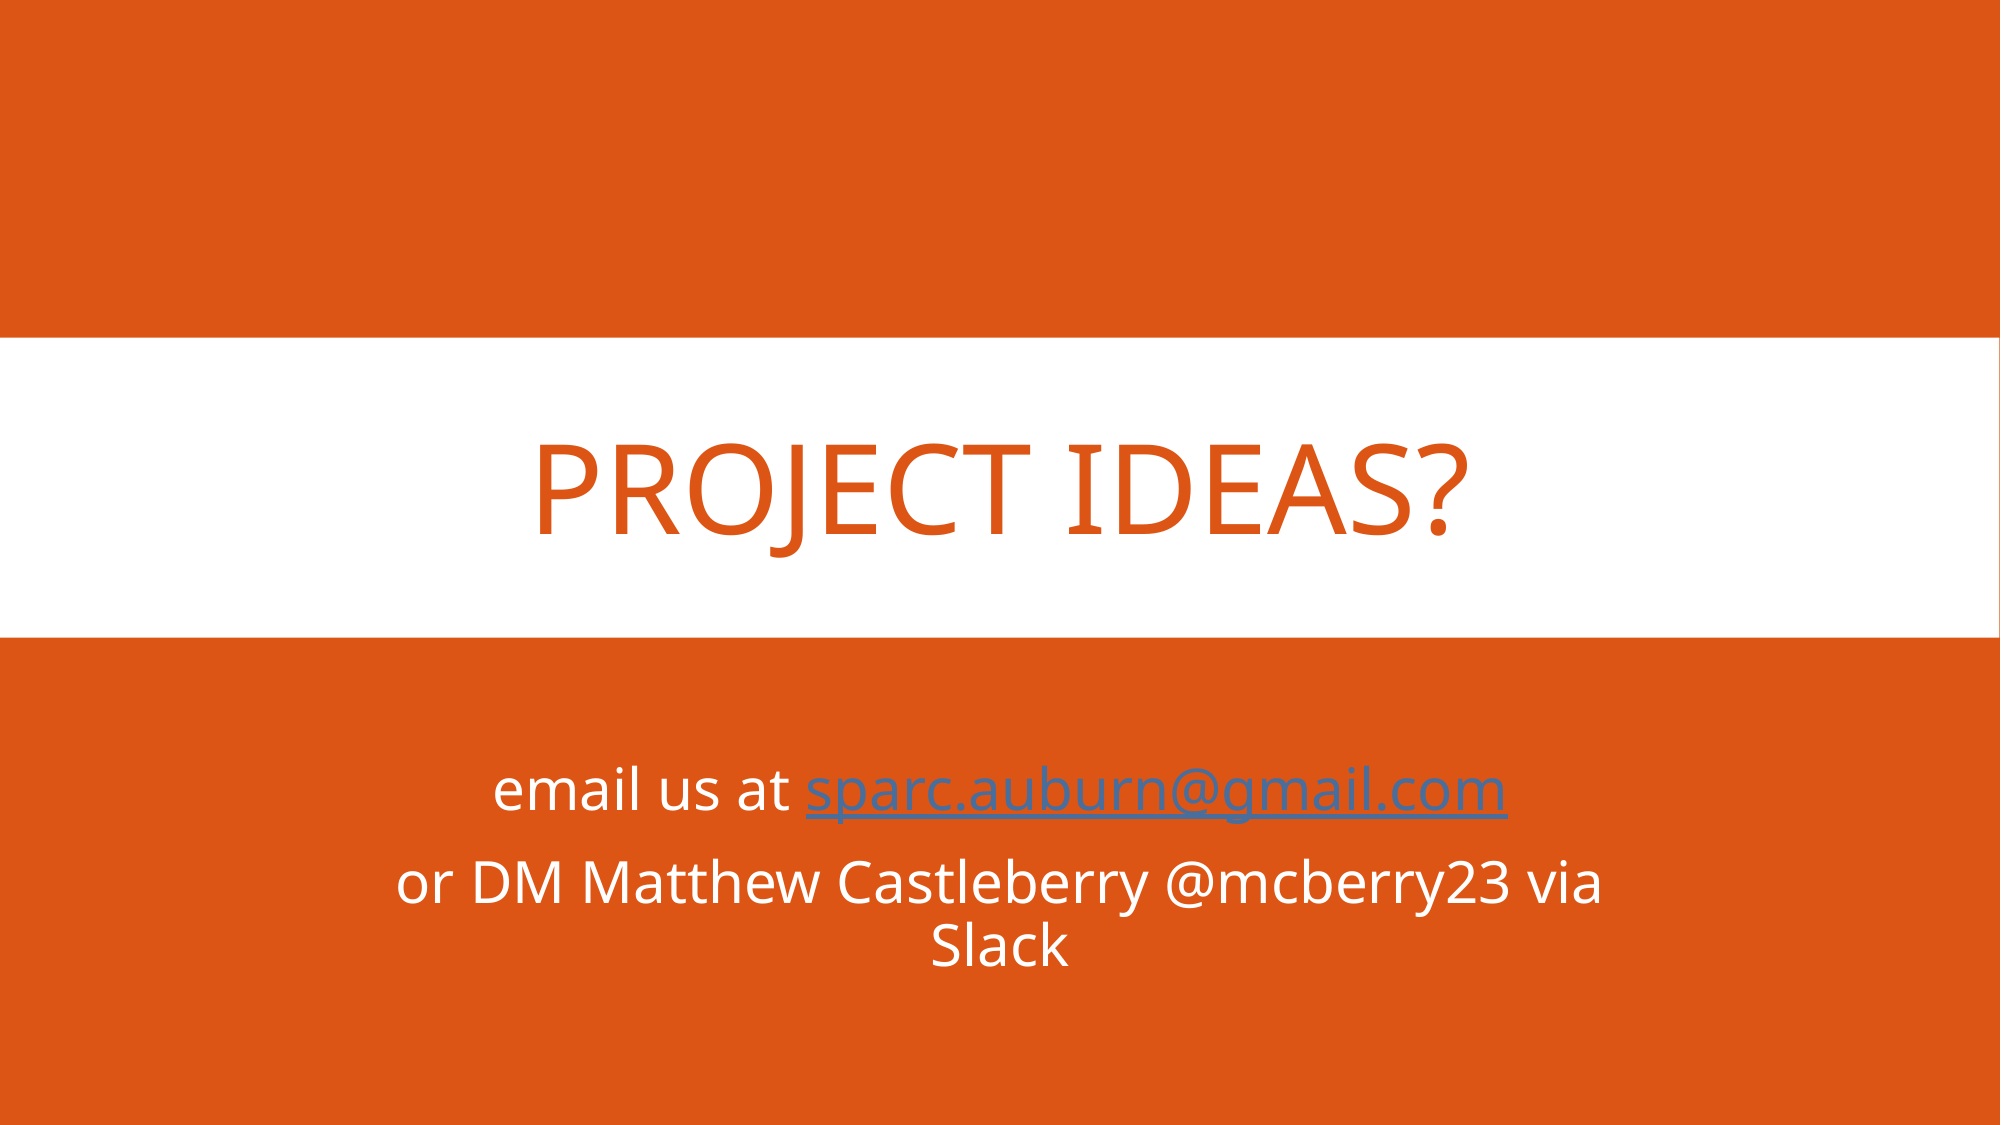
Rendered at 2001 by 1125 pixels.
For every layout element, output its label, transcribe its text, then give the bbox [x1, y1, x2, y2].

title PROJECT IDEAS? [59, 355, 1941, 642]
text_box email us at sparc.auburn@gmail.com or DM Matthew Castleberry @mcberry23 via Slack [305, 745, 1695, 947]
